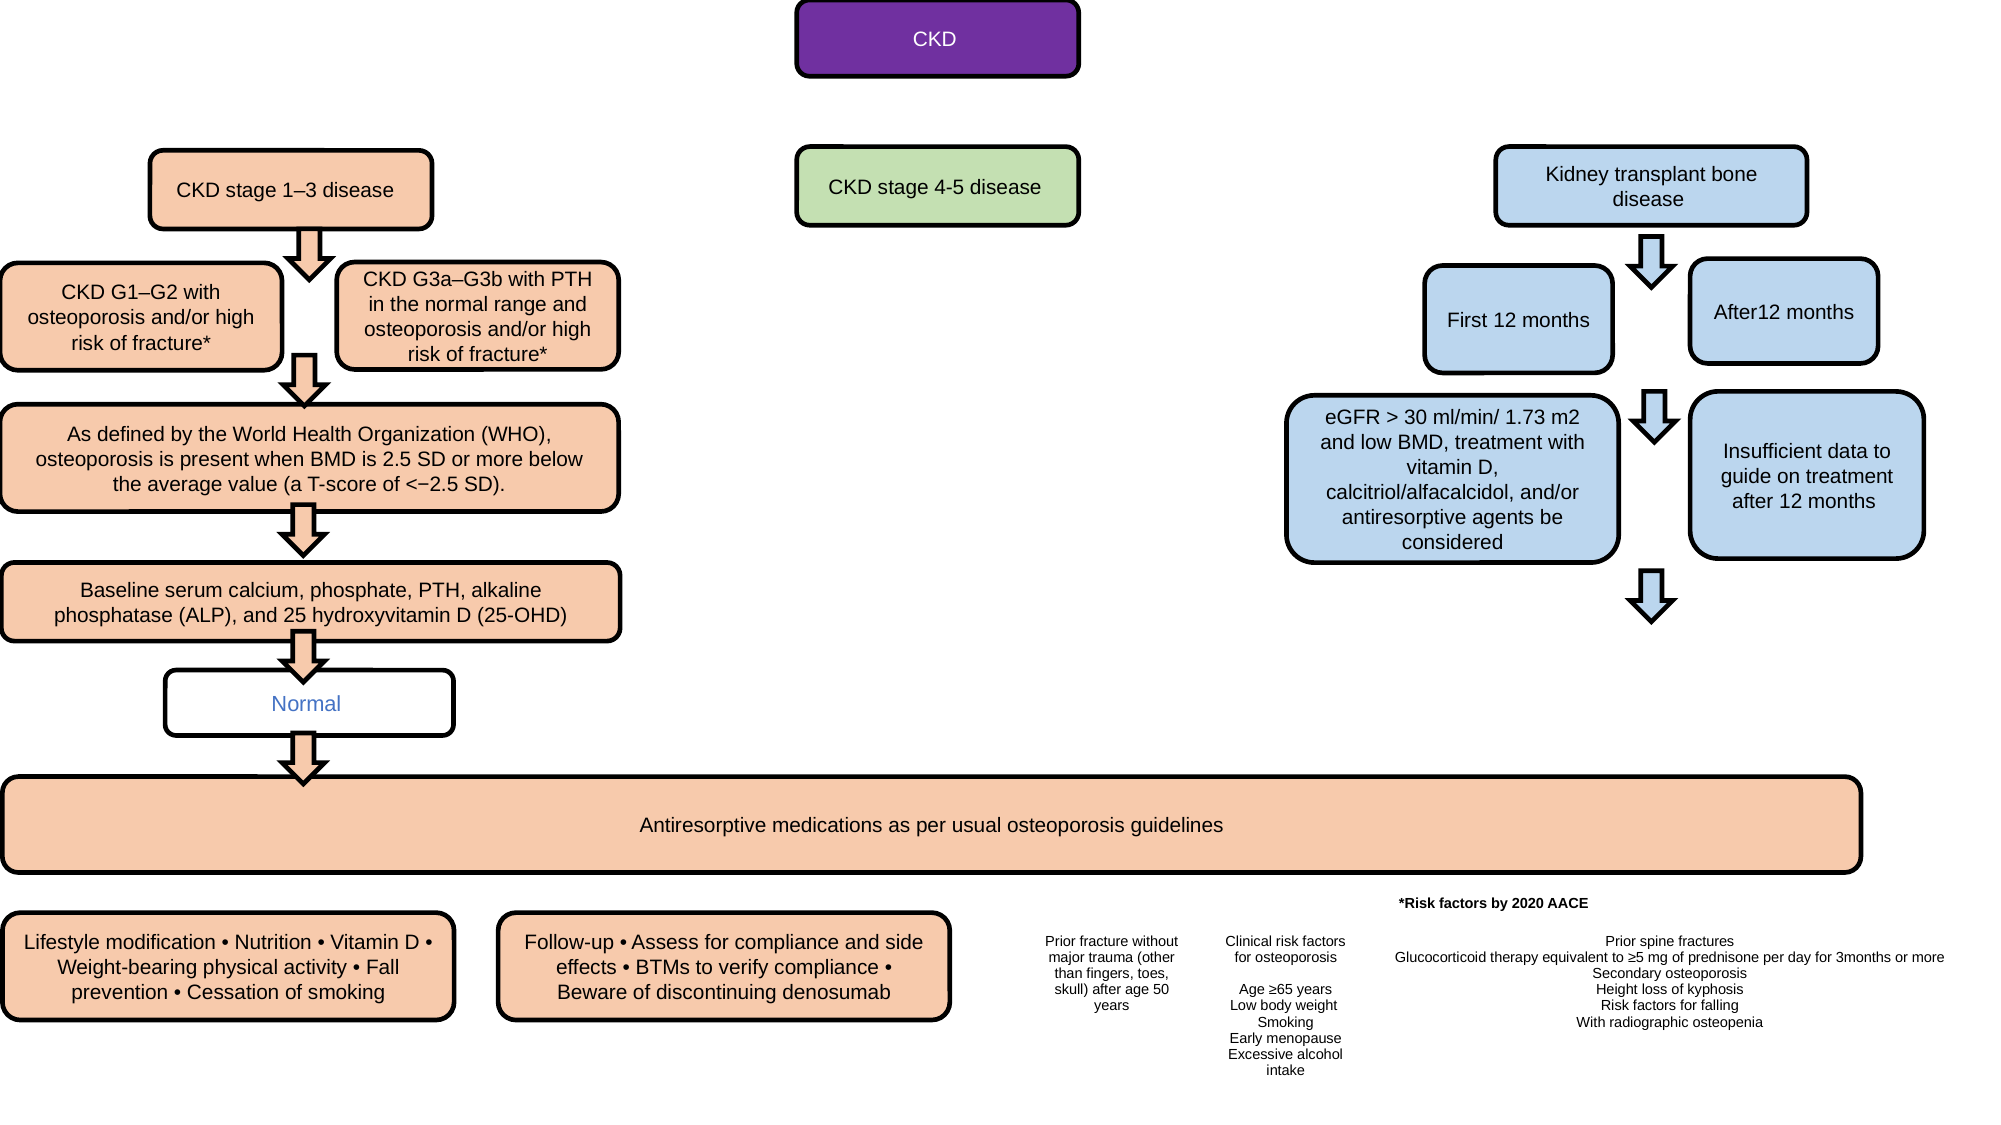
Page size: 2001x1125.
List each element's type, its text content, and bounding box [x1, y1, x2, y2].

text_box [282, 504, 325, 556]
text_box [288, 228, 331, 280]
text_box After12 months [1690, 258, 1879, 364]
text_box CKD stage 4-5 disease [796, 146, 1079, 226]
text_box Kidney transplant bone disease [1495, 146, 1808, 226]
text_box [1633, 391, 1676, 443]
text_box First 12 months [1424, 265, 1613, 373]
text_box Antiresorptive medications as per usual osteoporosis guidelines [2, 776, 1861, 873]
table_cell Clinical risk factors for osteoporosis Age ≥65 years Low body weight Smoking Early menopause Excessive alcohol intake [1202, 926, 1370, 1102]
text_box CKD G3a–G3b with PTH in the normal range and osteoporosis and/or high risk of fracture* [336, 262, 619, 370]
table_cell Prior fracture without major trauma (other than fingers, toes, skull) after age 50 years [1023, 926, 1200, 1102]
text_box eGFR > 30 ml/min/ 1.73 m2 and low BMD, treatment with vitamin D, calcitriol/alfacalcidol, and/or antiresorptive agents be considered [1286, 395, 1619, 563]
text_box CKD G1–G2 with osteoporosis and/or high risk of fracture* [0, 262, 283, 371]
table_header *Risk factors by 2020 AACE [1023, 888, 1968, 924]
text_box [1630, 236, 1673, 288]
text_box CKD [796, 0, 1079, 77]
text_box Lifestyle modification • Nutrition • Vitamin D • Weight-bearing physical activity • Fall prevention • Cessation of smoking [2, 912, 455, 1021]
text_box As defined by the World Health Organization (WHO), osteoporosis is present when BMD is 2.5 SD or more below the average value (a T-score of <−2.5 SD). [0, 404, 619, 512]
text_box Normal [165, 670, 454, 736]
text_box [1630, 570, 1673, 622]
text_box CKD stage 1–3 disease [149, 150, 433, 229]
text_box Baseline serum calcium, phosphate, PTH, alkaline phosphatase (ALP), and 25 hydroxyvitamin D (25-OHD) [1, 562, 621, 642]
text_box Follow-up • Assess for compliance and side effects • BTMs to verify compliance • Beware of discontinuing denosumab [498, 912, 950, 1021]
text_box Insufficient data to guide on treatment after 12 months [1690, 391, 1924, 559]
text_box [283, 355, 326, 407]
text_box [282, 631, 325, 683]
table_cell Prior spine fractures Glucocorticoid therapy equivalent to ≥5 mg of prednisone per day for 3months or more Secondary osteoporosis Height loss of kyphosis Risk factors for falling With radiographic osteopenia [1371, 926, 1968, 1102]
text_box [282, 732, 325, 784]
